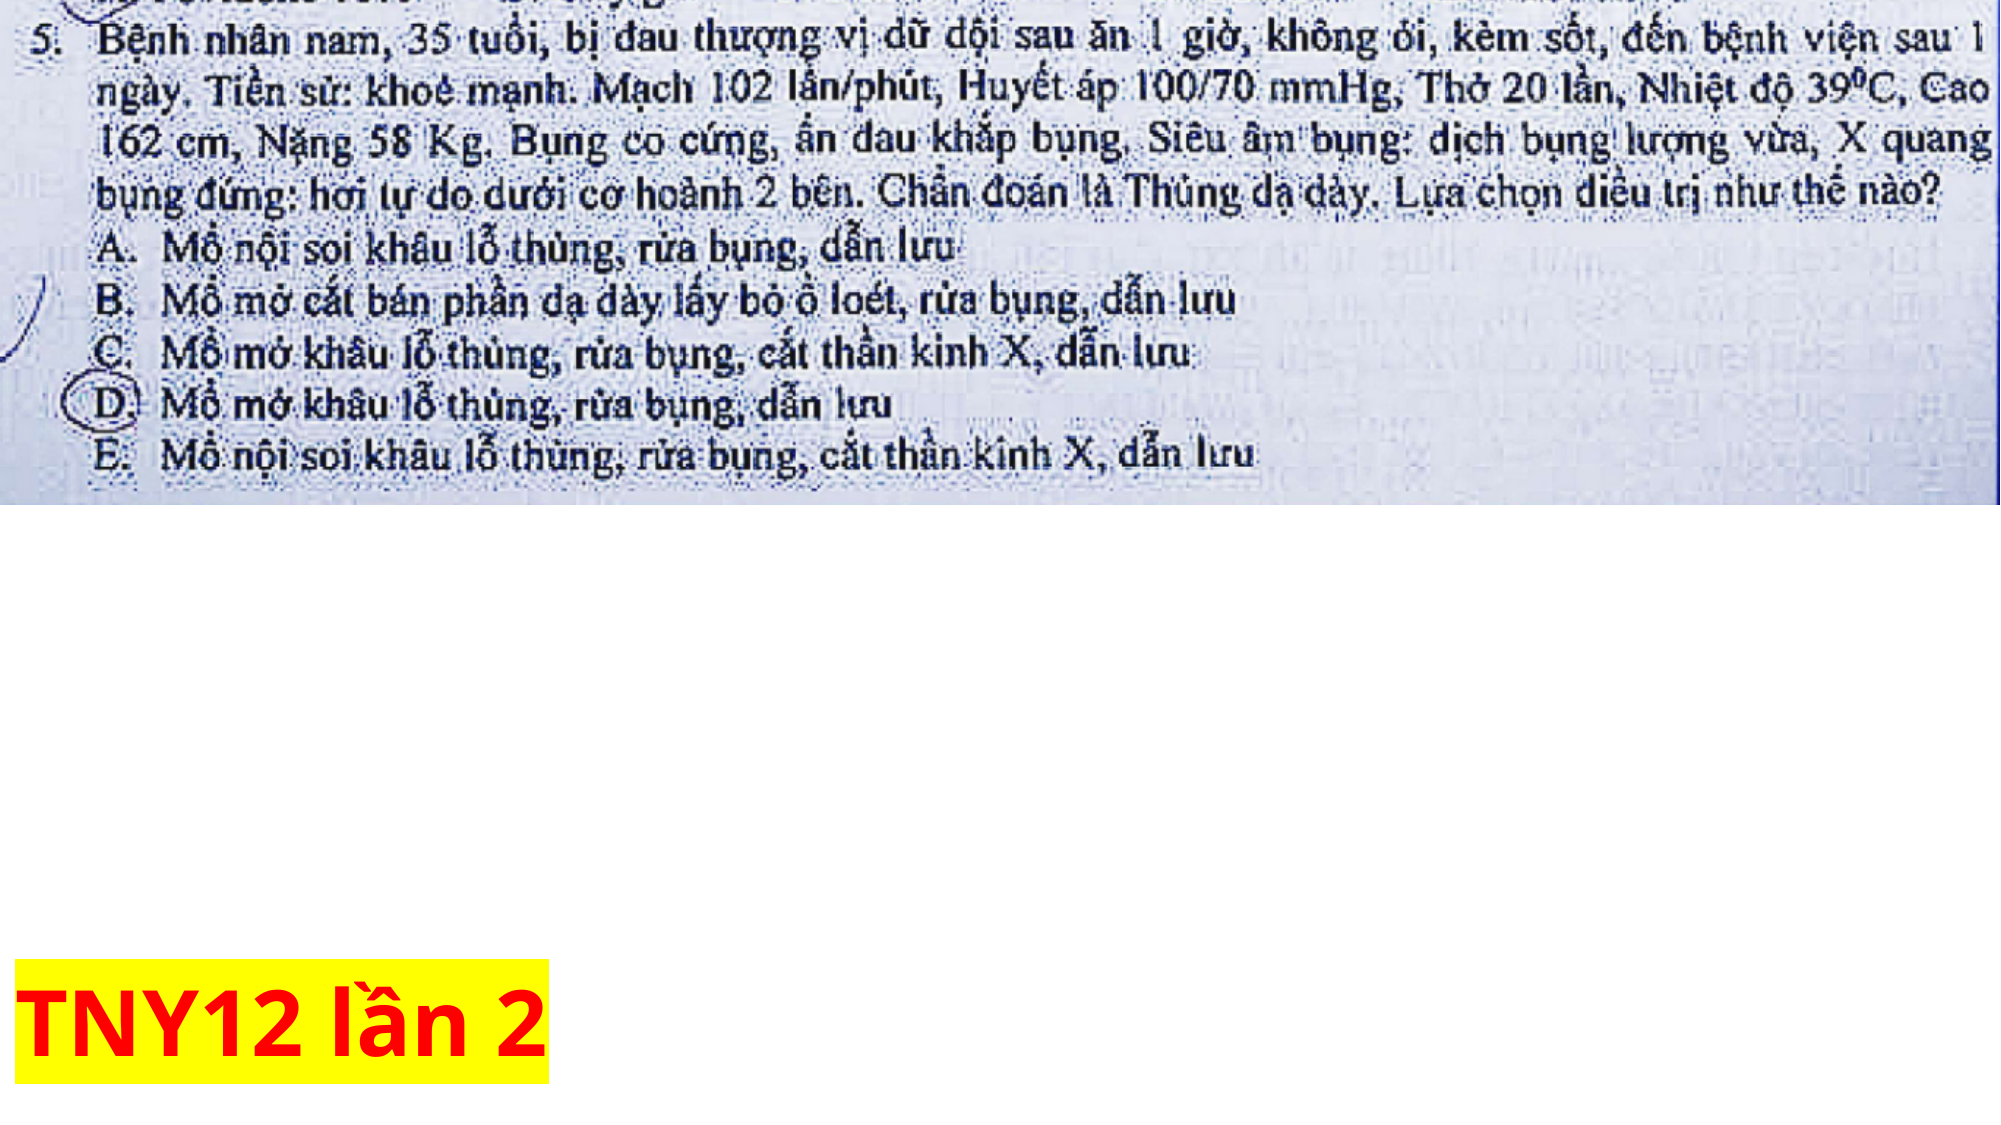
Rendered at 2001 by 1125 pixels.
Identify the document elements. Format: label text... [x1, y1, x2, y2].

title TNY12 lần 2 [0, 929, 1773, 1125]
picture [0, 0, 2000, 505]
